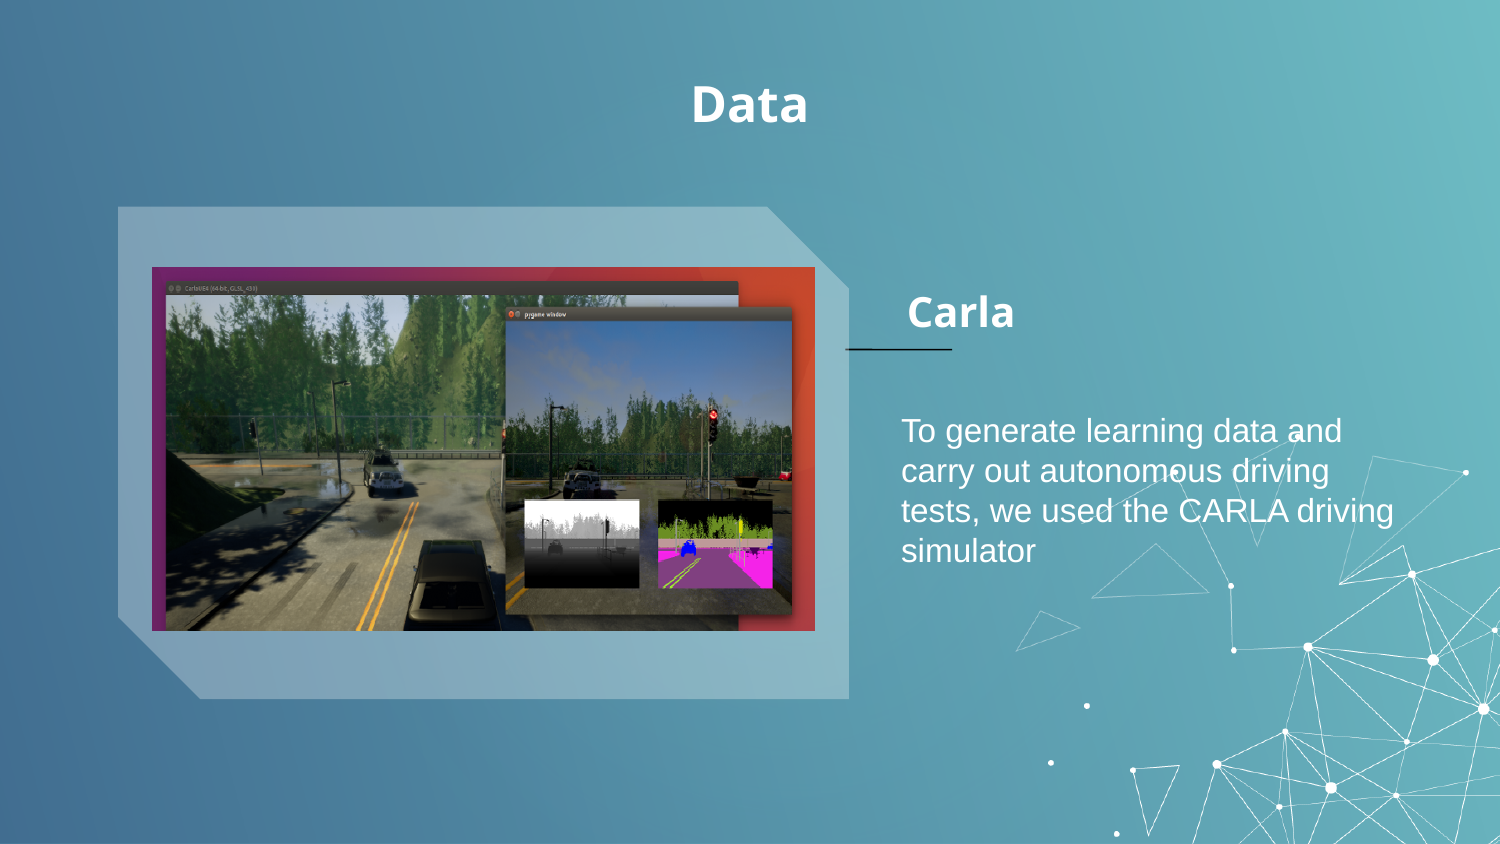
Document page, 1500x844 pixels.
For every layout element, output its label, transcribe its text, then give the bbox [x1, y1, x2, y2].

text_box To generate learning data and carry out autonomous driving tests, we used the CARLA driving simulator [886, 349, 1416, 585]
text_box [118, 206, 849, 700]
text_box Carla [892, 244, 1208, 351]
picture [0, 0, 1500, 844]
text_box Data [322, 57, 1178, 213]
